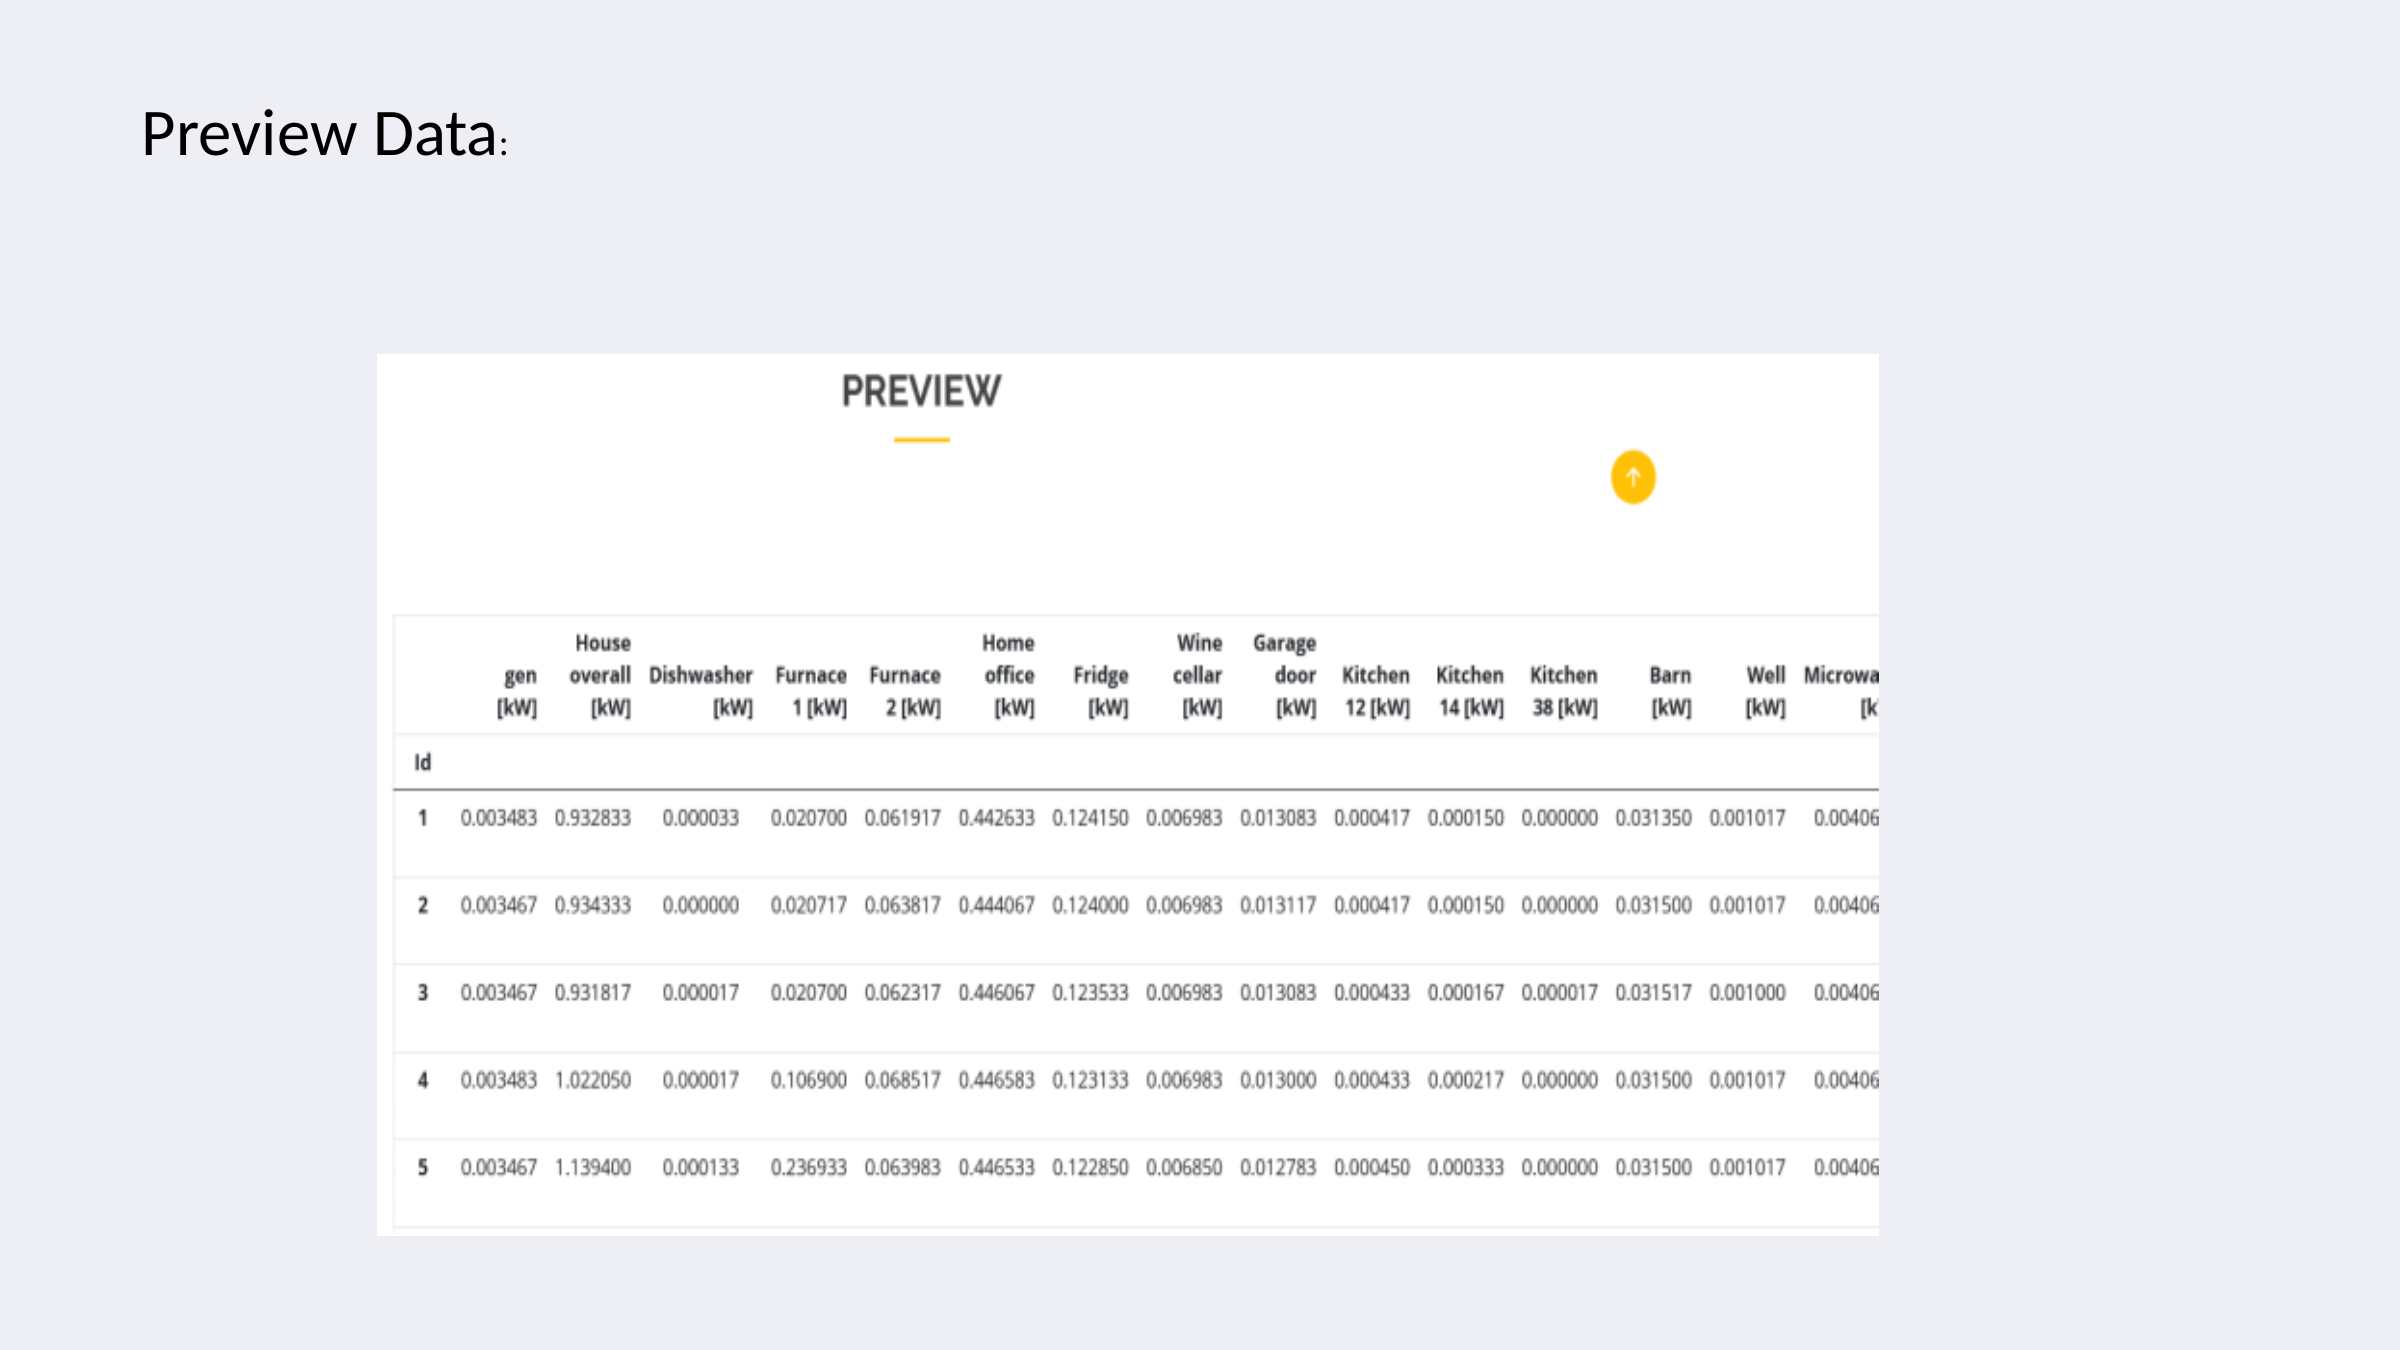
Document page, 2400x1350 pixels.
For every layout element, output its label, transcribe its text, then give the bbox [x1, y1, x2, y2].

text_box Preview Data: [127, 81, 928, 177]
picture [377, 354, 1879, 1236]
